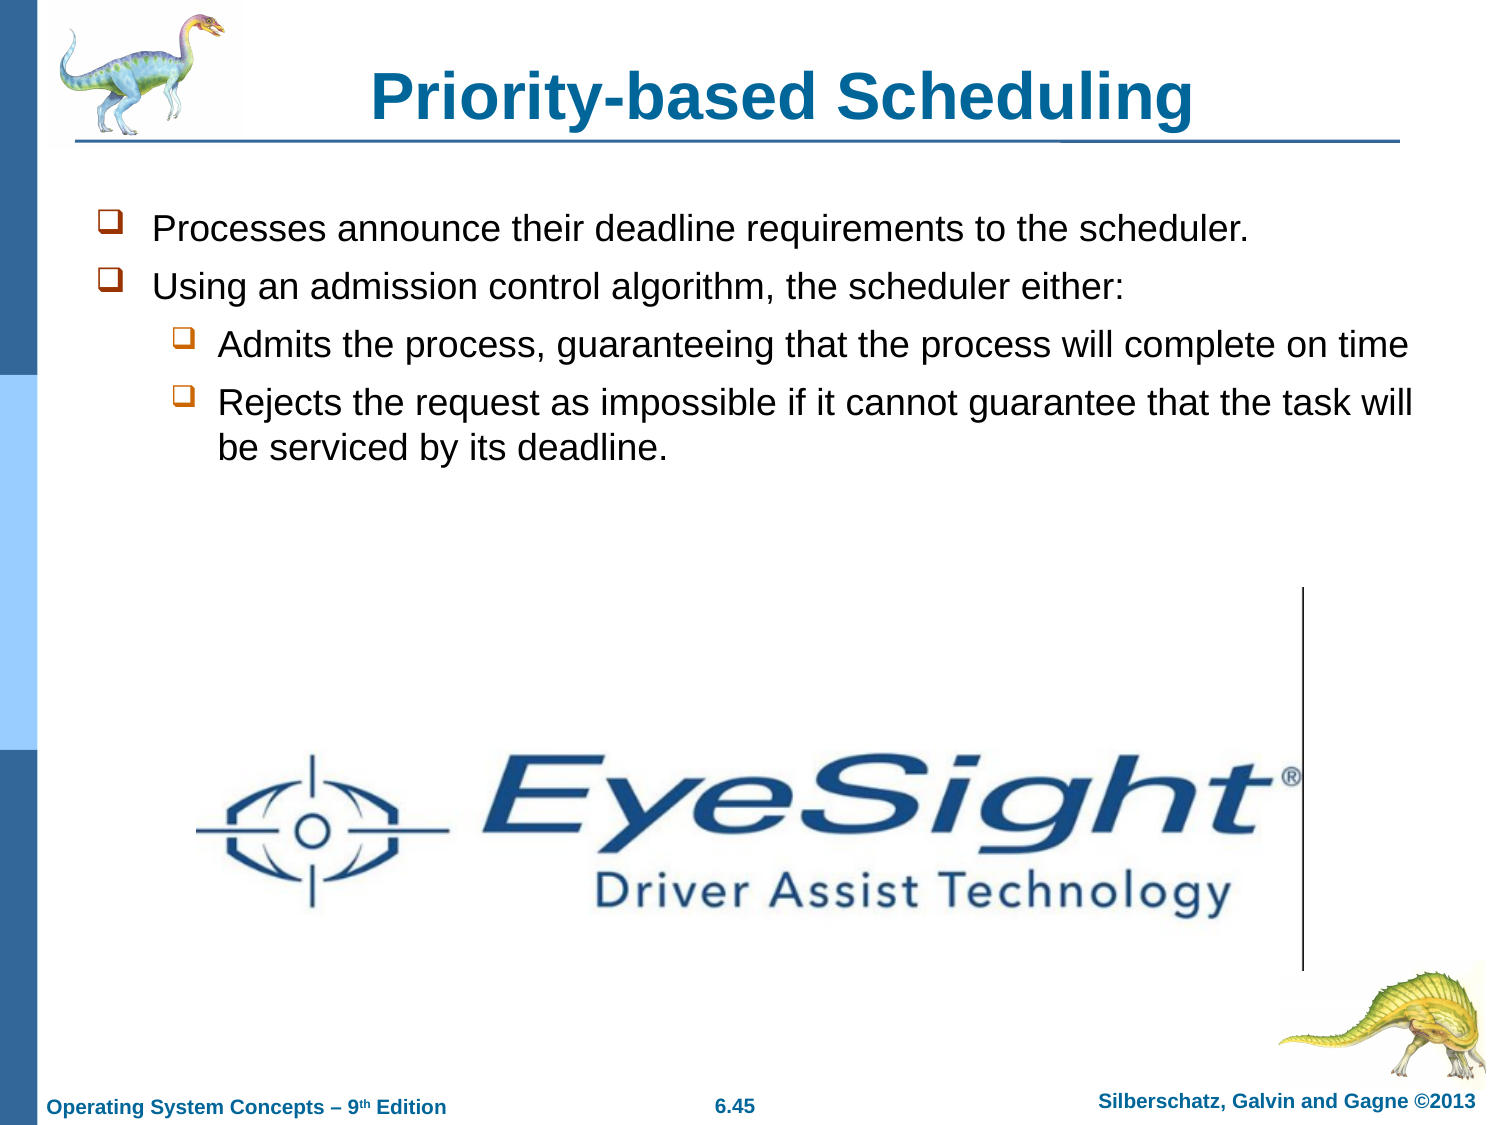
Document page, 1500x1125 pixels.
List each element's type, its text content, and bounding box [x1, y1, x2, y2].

picture [195, 587, 1486, 1090]
list Processes announce their deadline requirements to the scheduler. Using an admission control algorithm, the scheduler either: Admits the process, guaranteeing that the process will complete on time Rejects the request as impossible if it cannot guarantee that the task will be serviced by its deadline. [80, 196, 1456, 940]
title Priority-based Scheduling [141, 45, 1425, 141]
picture [46, 0, 243, 149]
